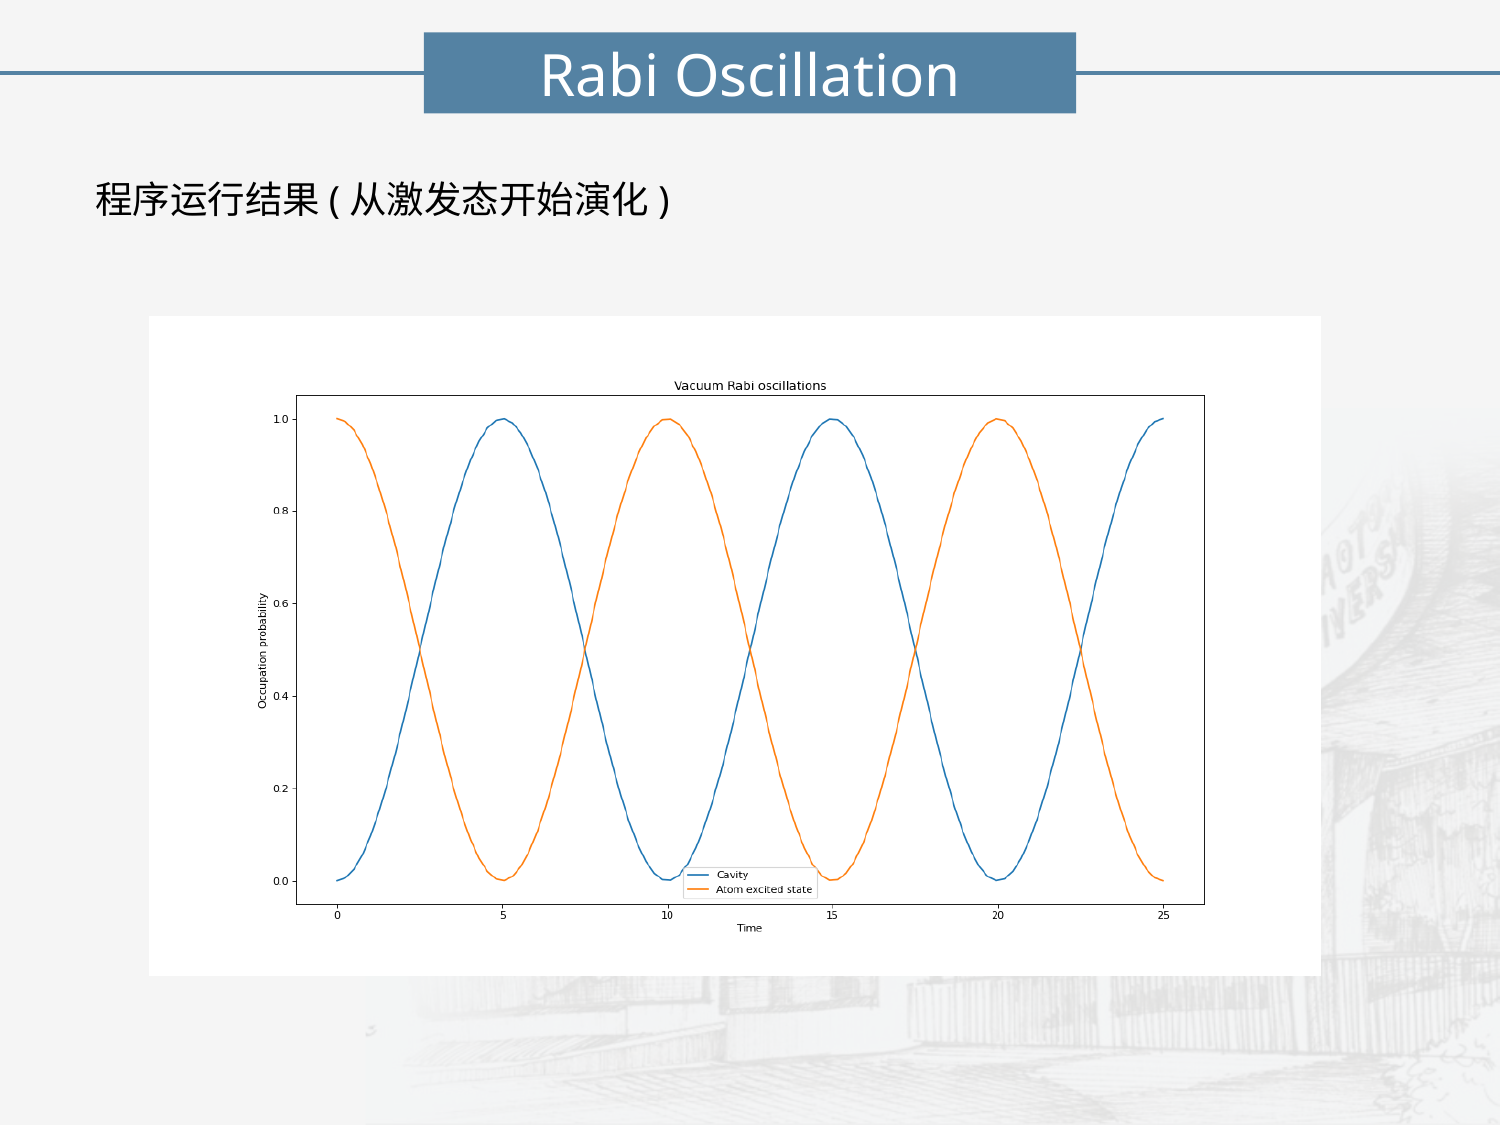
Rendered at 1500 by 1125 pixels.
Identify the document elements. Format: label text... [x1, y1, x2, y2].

picture [149, 316, 1321, 976]
text_box 程序运行结果(从激发态开始演化) [80, 169, 705, 229]
text_box Rabi Oscillation [423, 32, 1077, 114]
